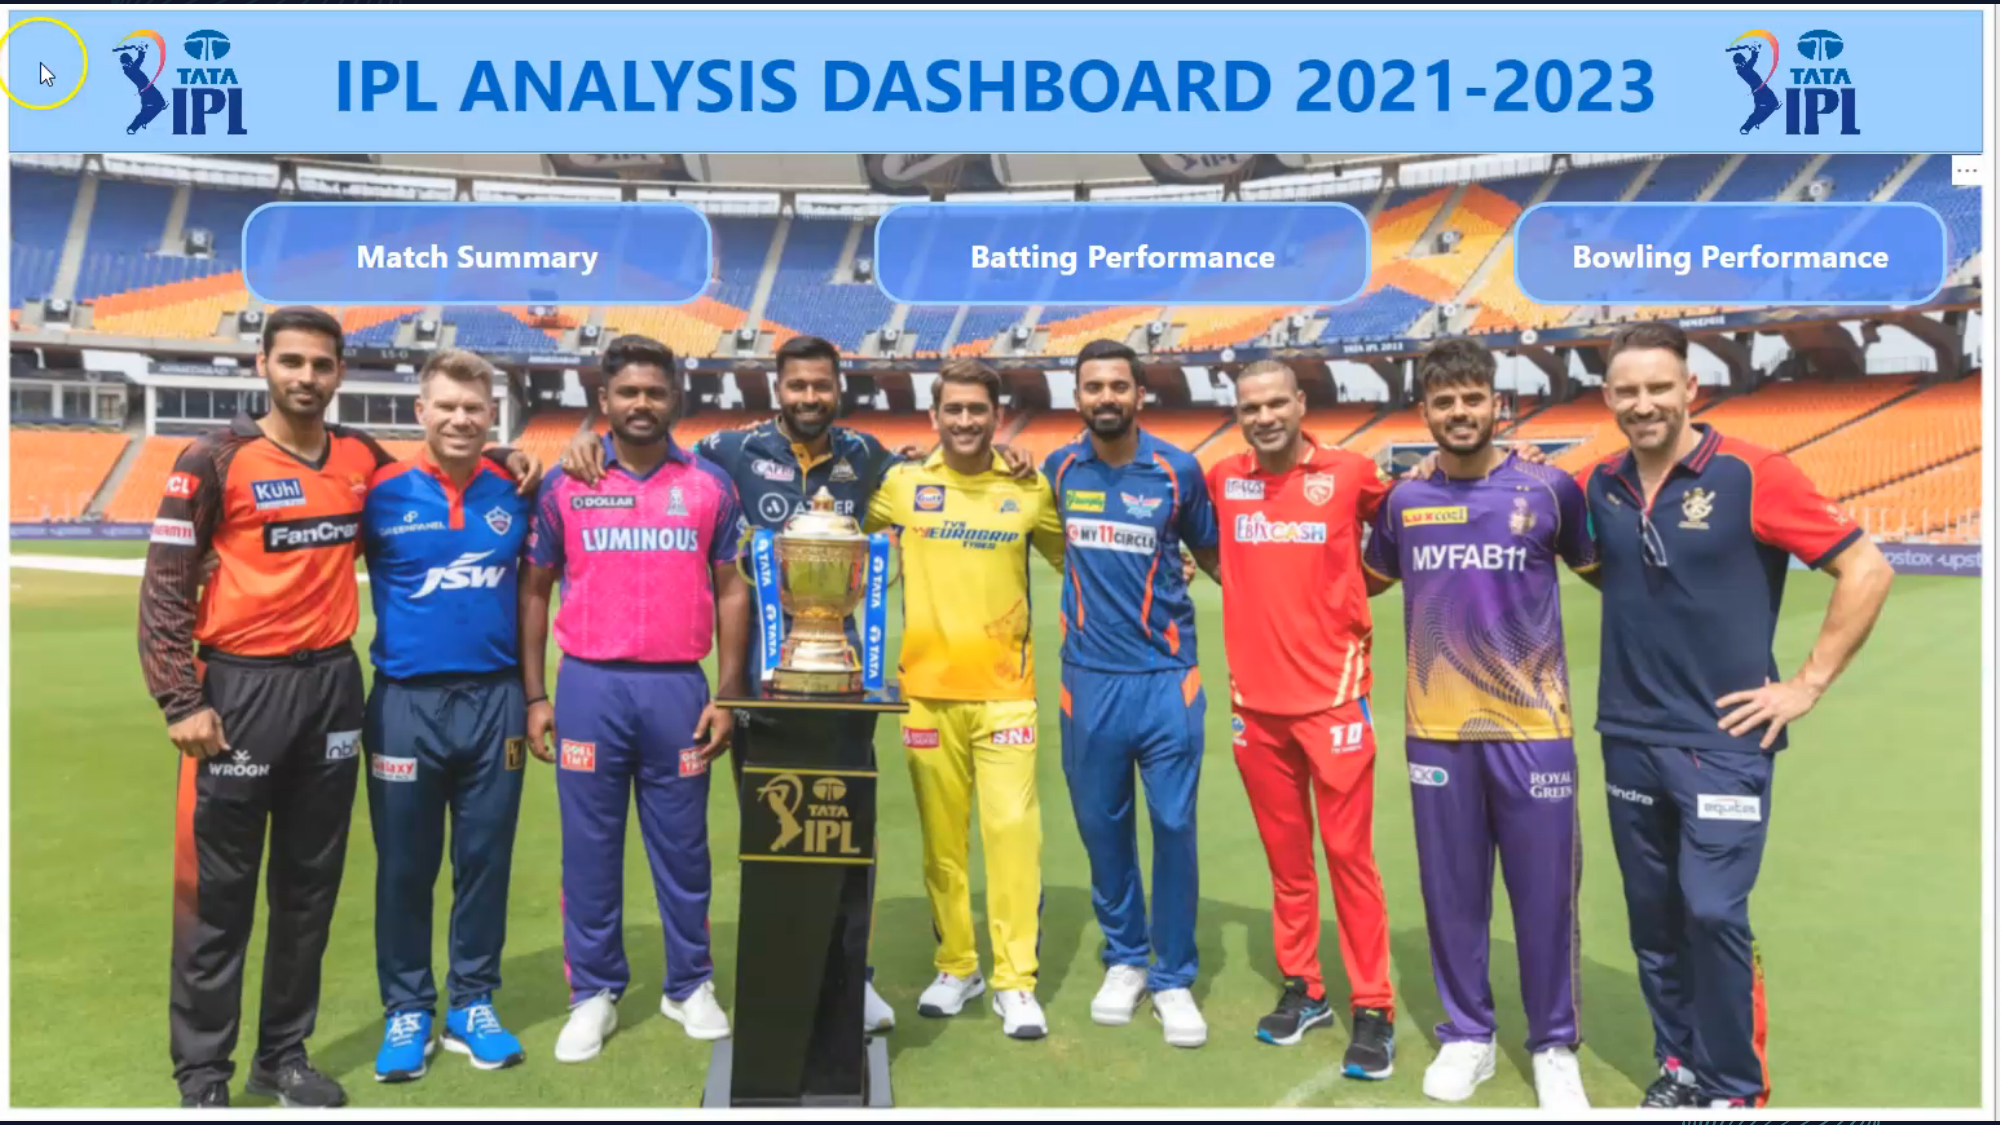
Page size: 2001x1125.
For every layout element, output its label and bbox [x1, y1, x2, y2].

text_box [0, 3, 2000, 1122]
